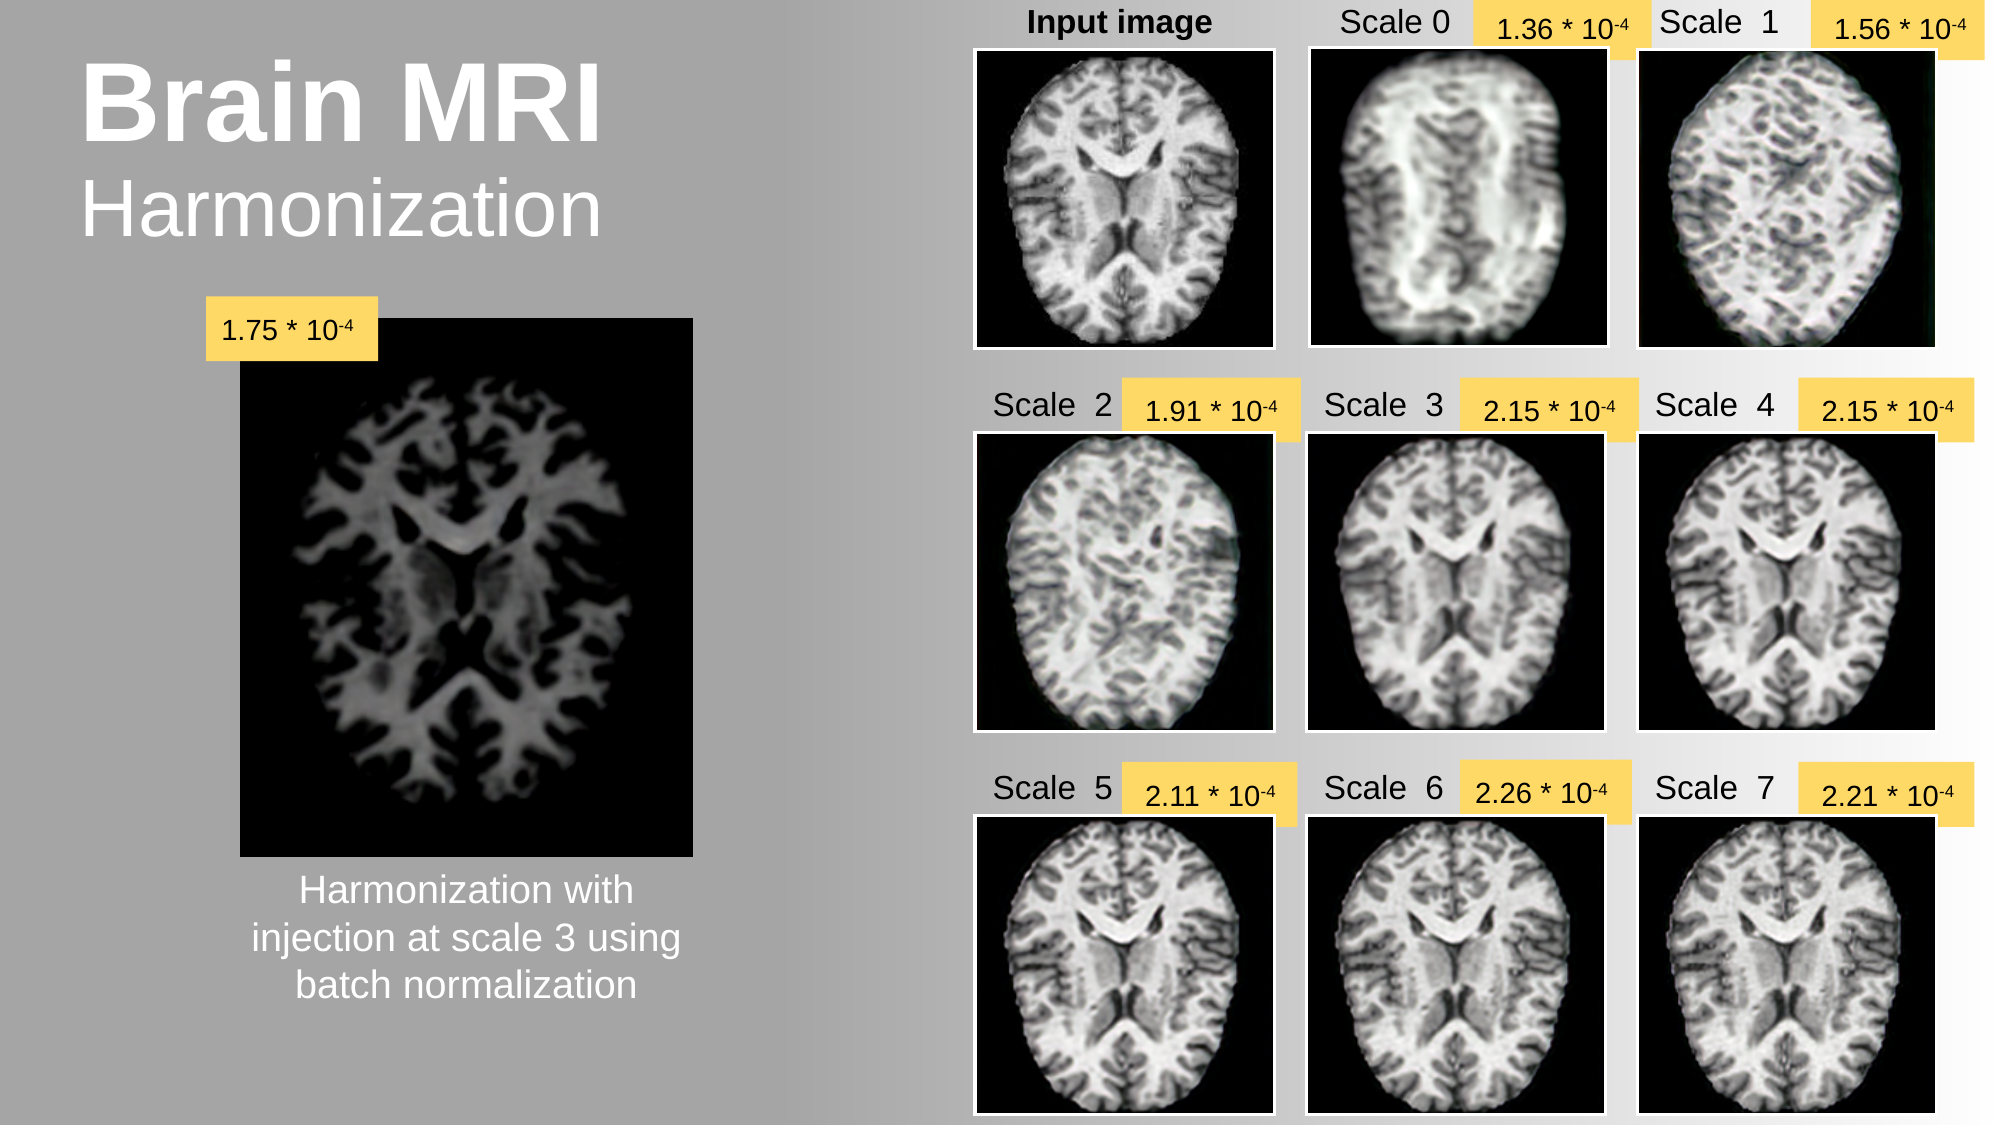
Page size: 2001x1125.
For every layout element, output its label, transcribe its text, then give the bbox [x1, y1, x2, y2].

text_box 2.21 * 10-4 [1941, 761, 1975, 827]
picture [240, 317, 693, 857]
text_box 1.75 * 10-4 [206, 296, 379, 362]
text_box Harmonization with injection at scale 3 using batch normalization [234, 856, 699, 1015]
text_box 1.56 * 10-4 [1940, 0, 1985, 61]
text_box 2.15 * 10-4 [1941, 377, 1975, 443]
text_box Brain MRI Harmonization [64, 37, 770, 262]
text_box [974, 0, 1937, 1116]
